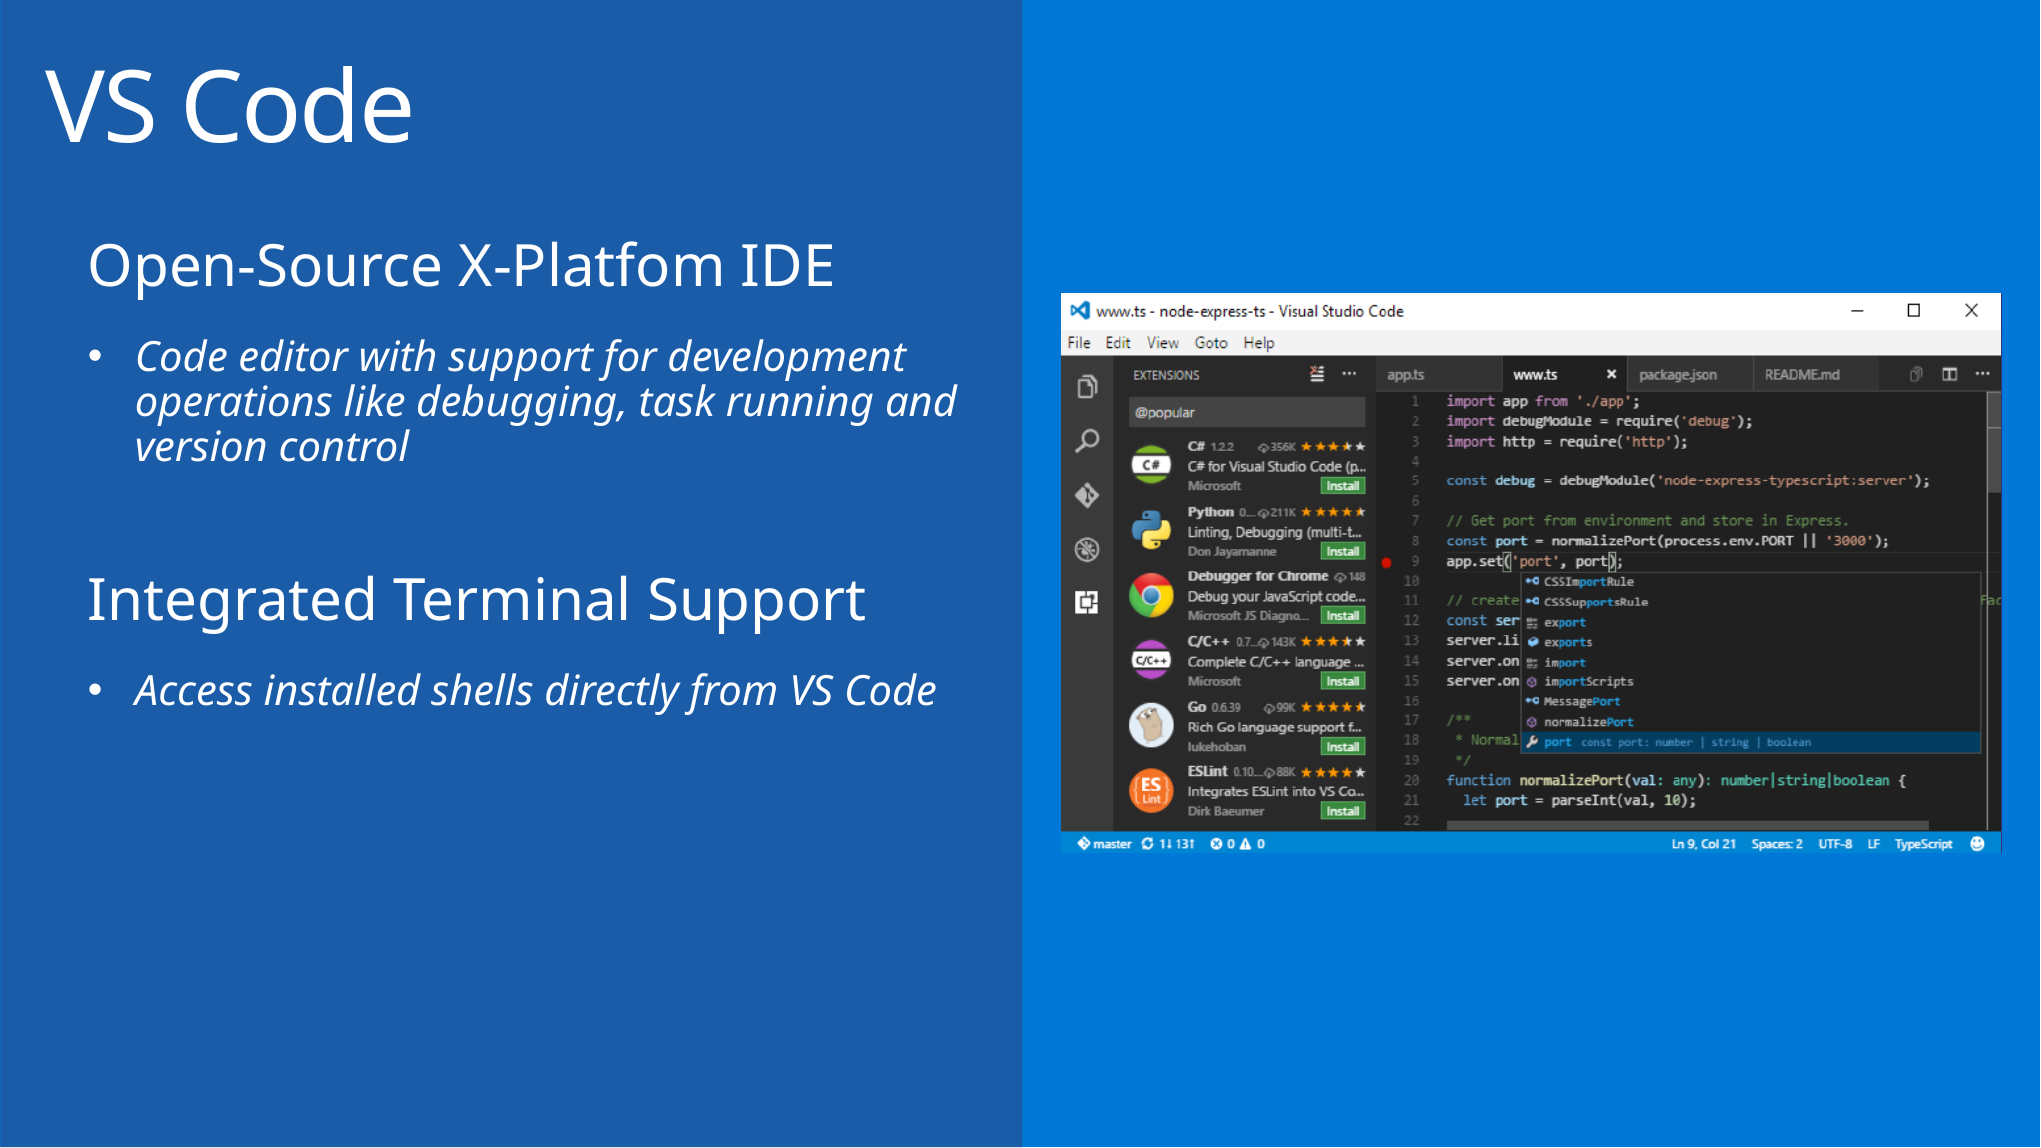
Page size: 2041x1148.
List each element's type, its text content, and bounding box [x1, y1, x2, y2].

text_box VS Code [30, 48, 1926, 199]
text_box [0, 0, 1023, 1148]
text_box Open-Source X-Platfom IDE Code editor with support for development operations like debugging, task running and version control Integrated Terminal Support Access installed shells directly from VS Code [73, 220, 987, 805]
picture [1060, 293, 2002, 853]
